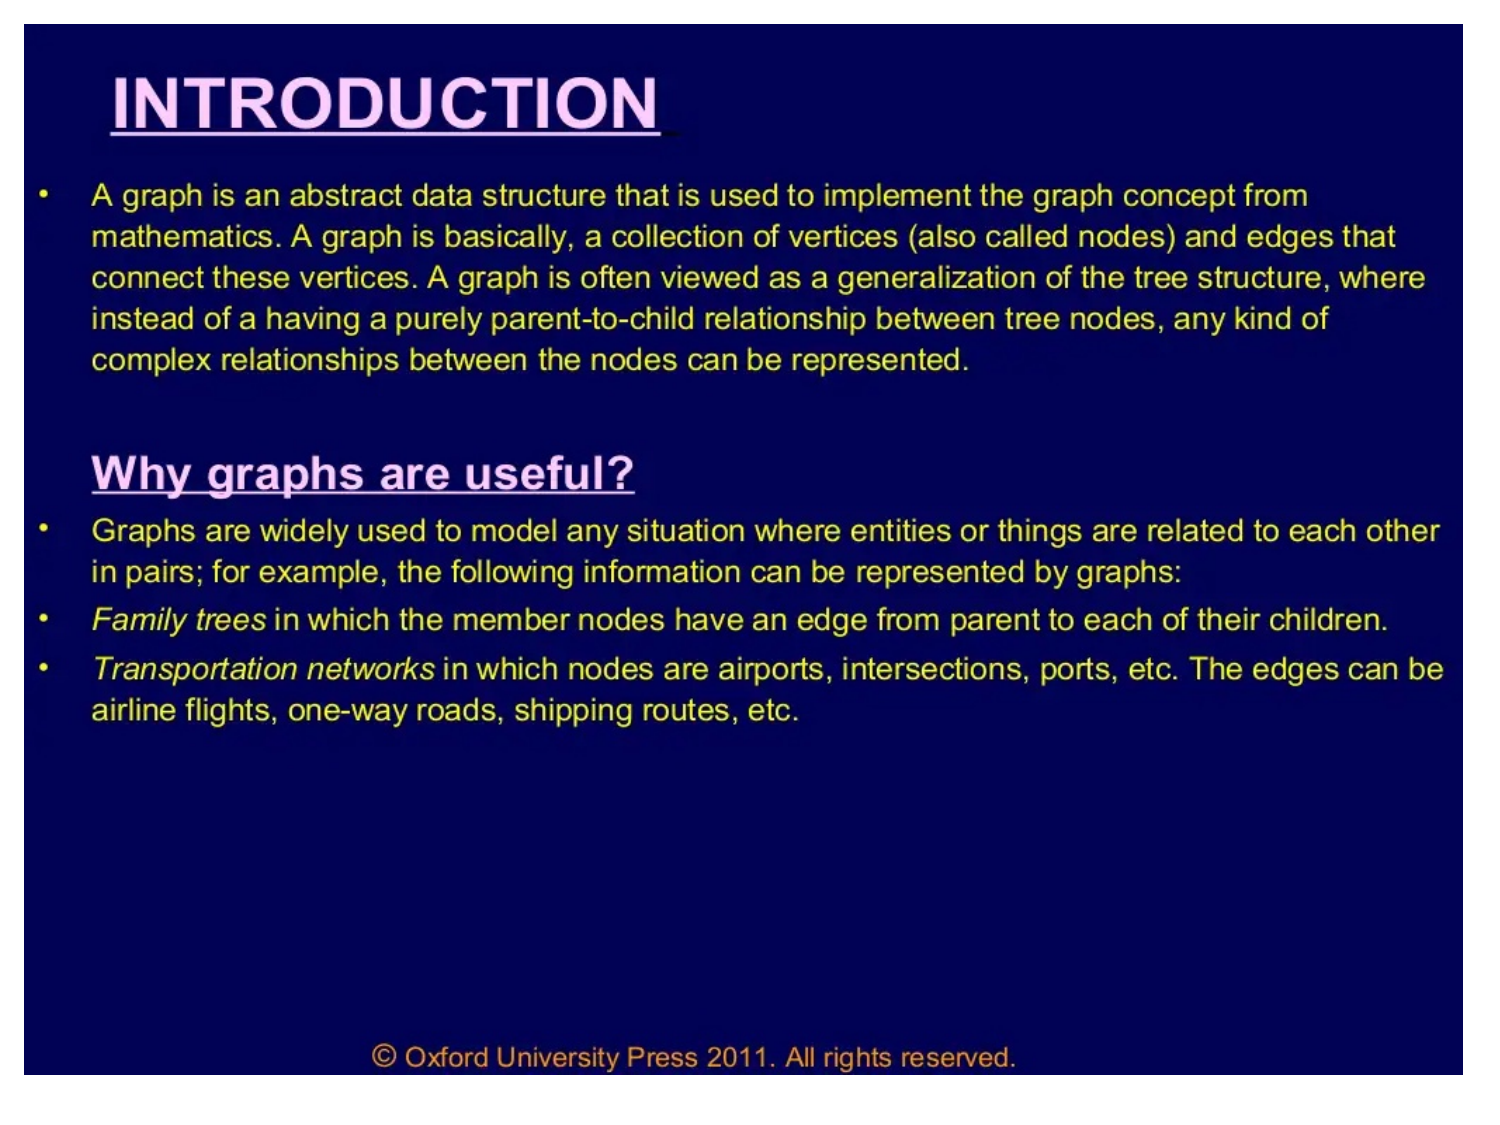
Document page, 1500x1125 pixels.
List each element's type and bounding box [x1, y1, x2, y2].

picture [24, 24, 1463, 1076]
